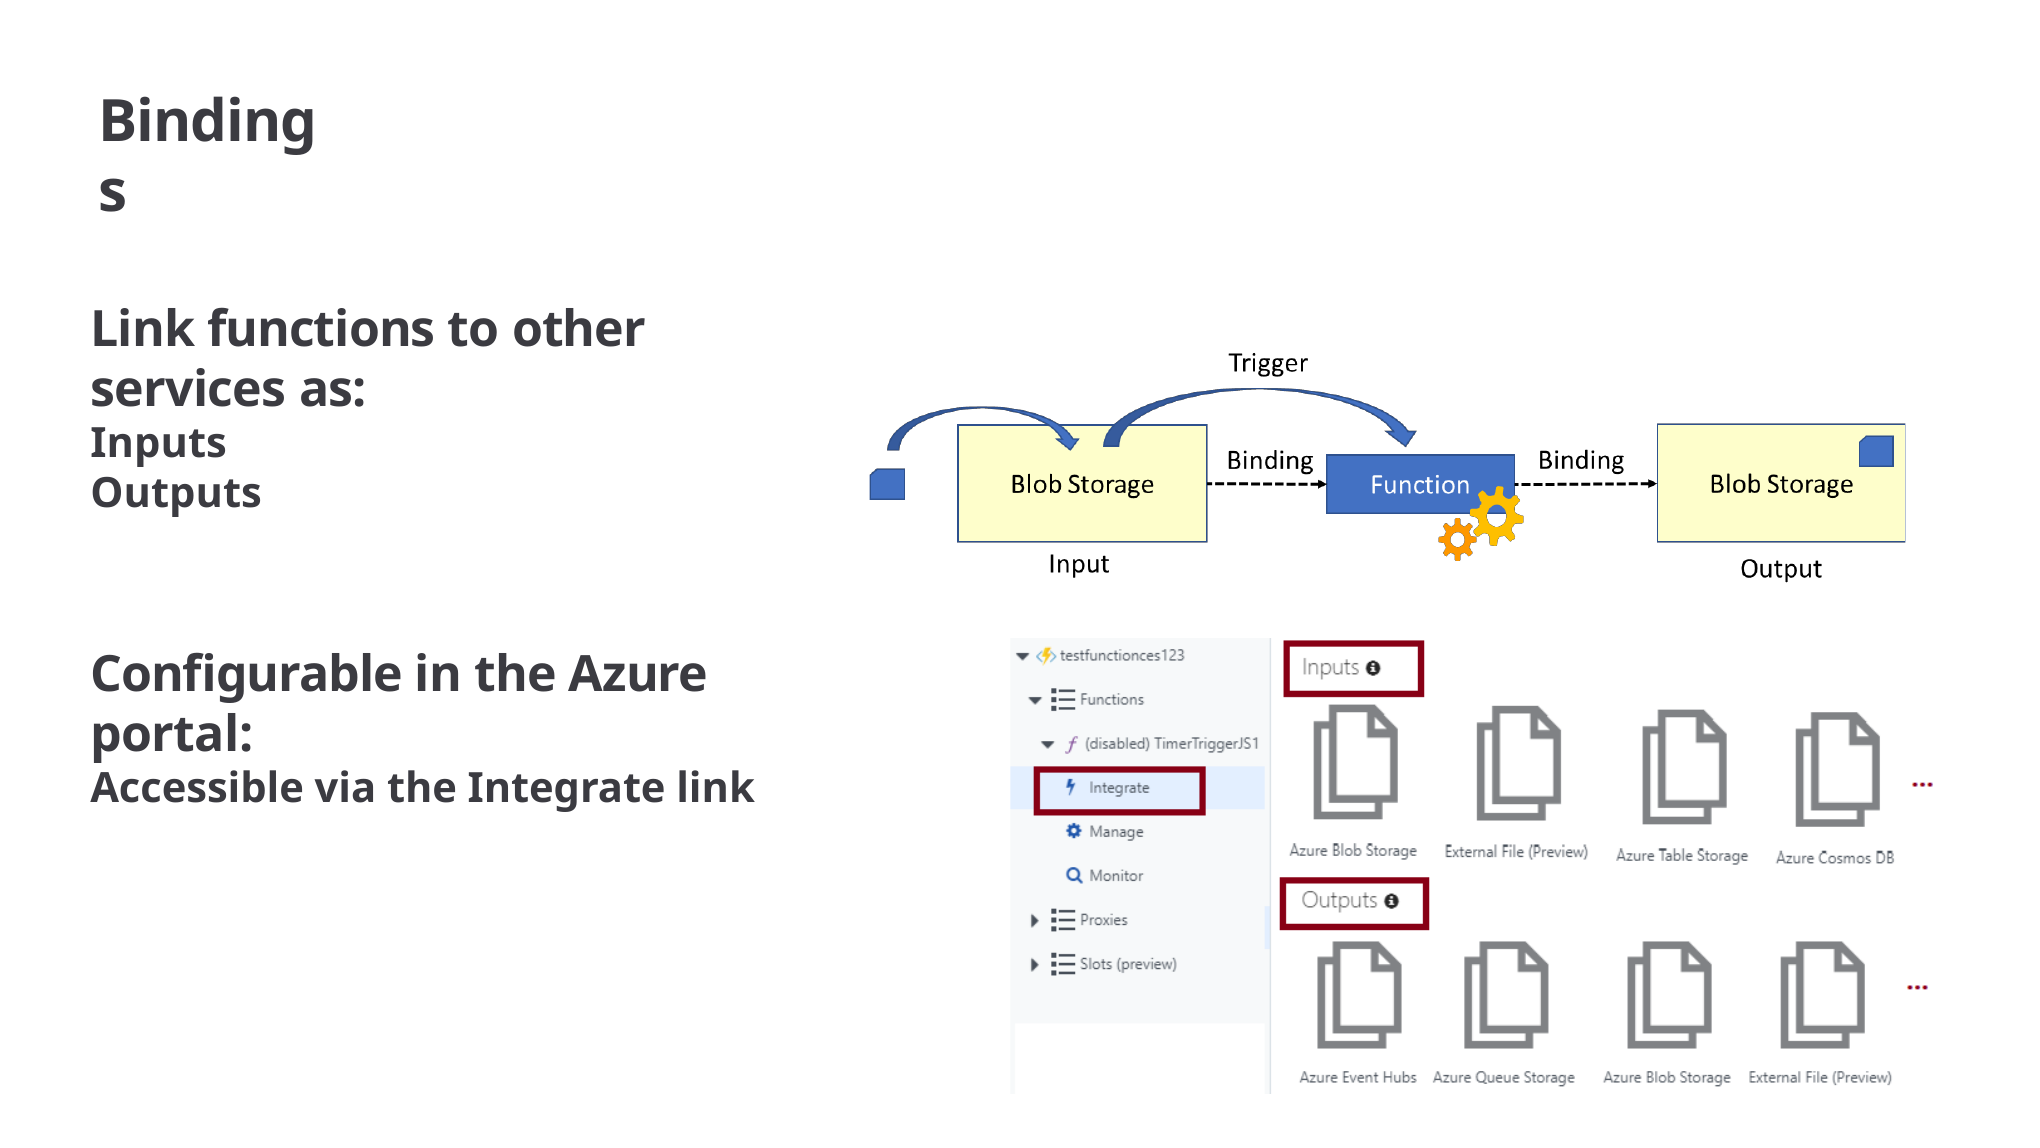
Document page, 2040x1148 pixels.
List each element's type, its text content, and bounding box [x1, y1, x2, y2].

text_box [1010, 638, 1934, 1094]
title Bindings [96, 80, 323, 275]
text_box Link functions to other services as: Inputs Outputs Configurable in the Azure portal: Accessible via the Integrate link [88, 293, 837, 812]
text_box [869, 335, 1906, 602]
